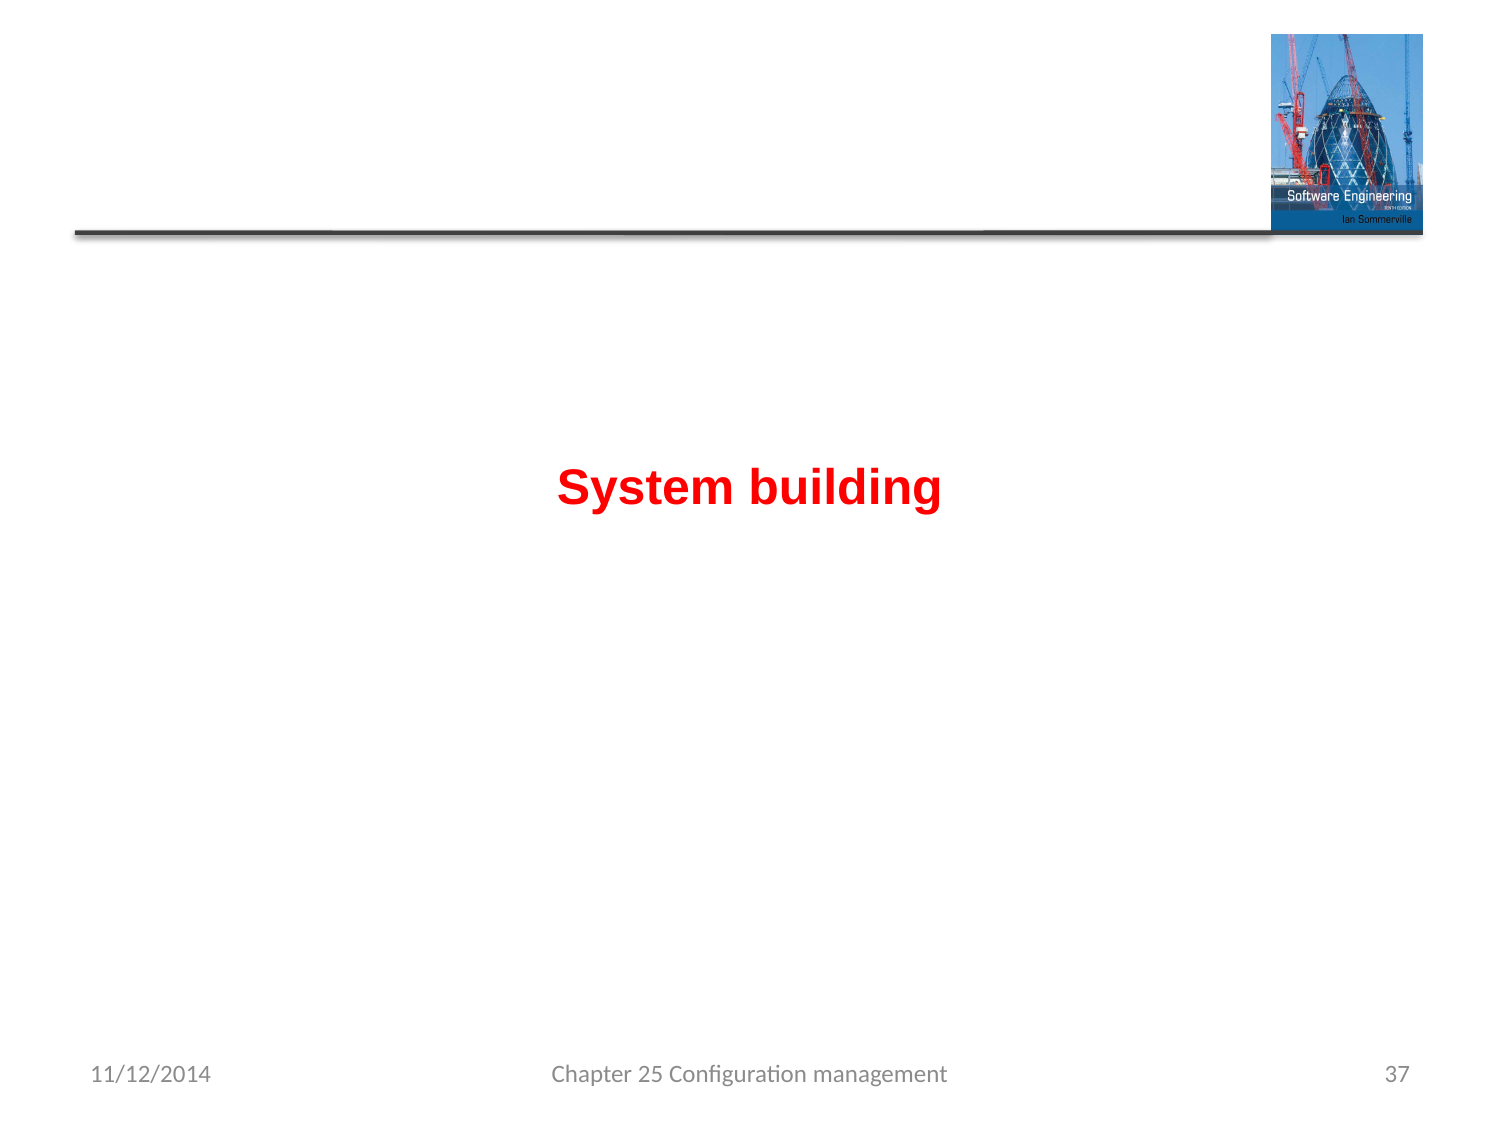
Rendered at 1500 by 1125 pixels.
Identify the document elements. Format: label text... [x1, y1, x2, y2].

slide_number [75, 1042, 425, 1103]
title System building [74, 390, 1426, 579]
picture [1271, 34, 1423, 230]
footer Chapter 25 Configuration management [512, 1042, 988, 1103]
slide_number 37 [1074, 1042, 1425, 1103]
